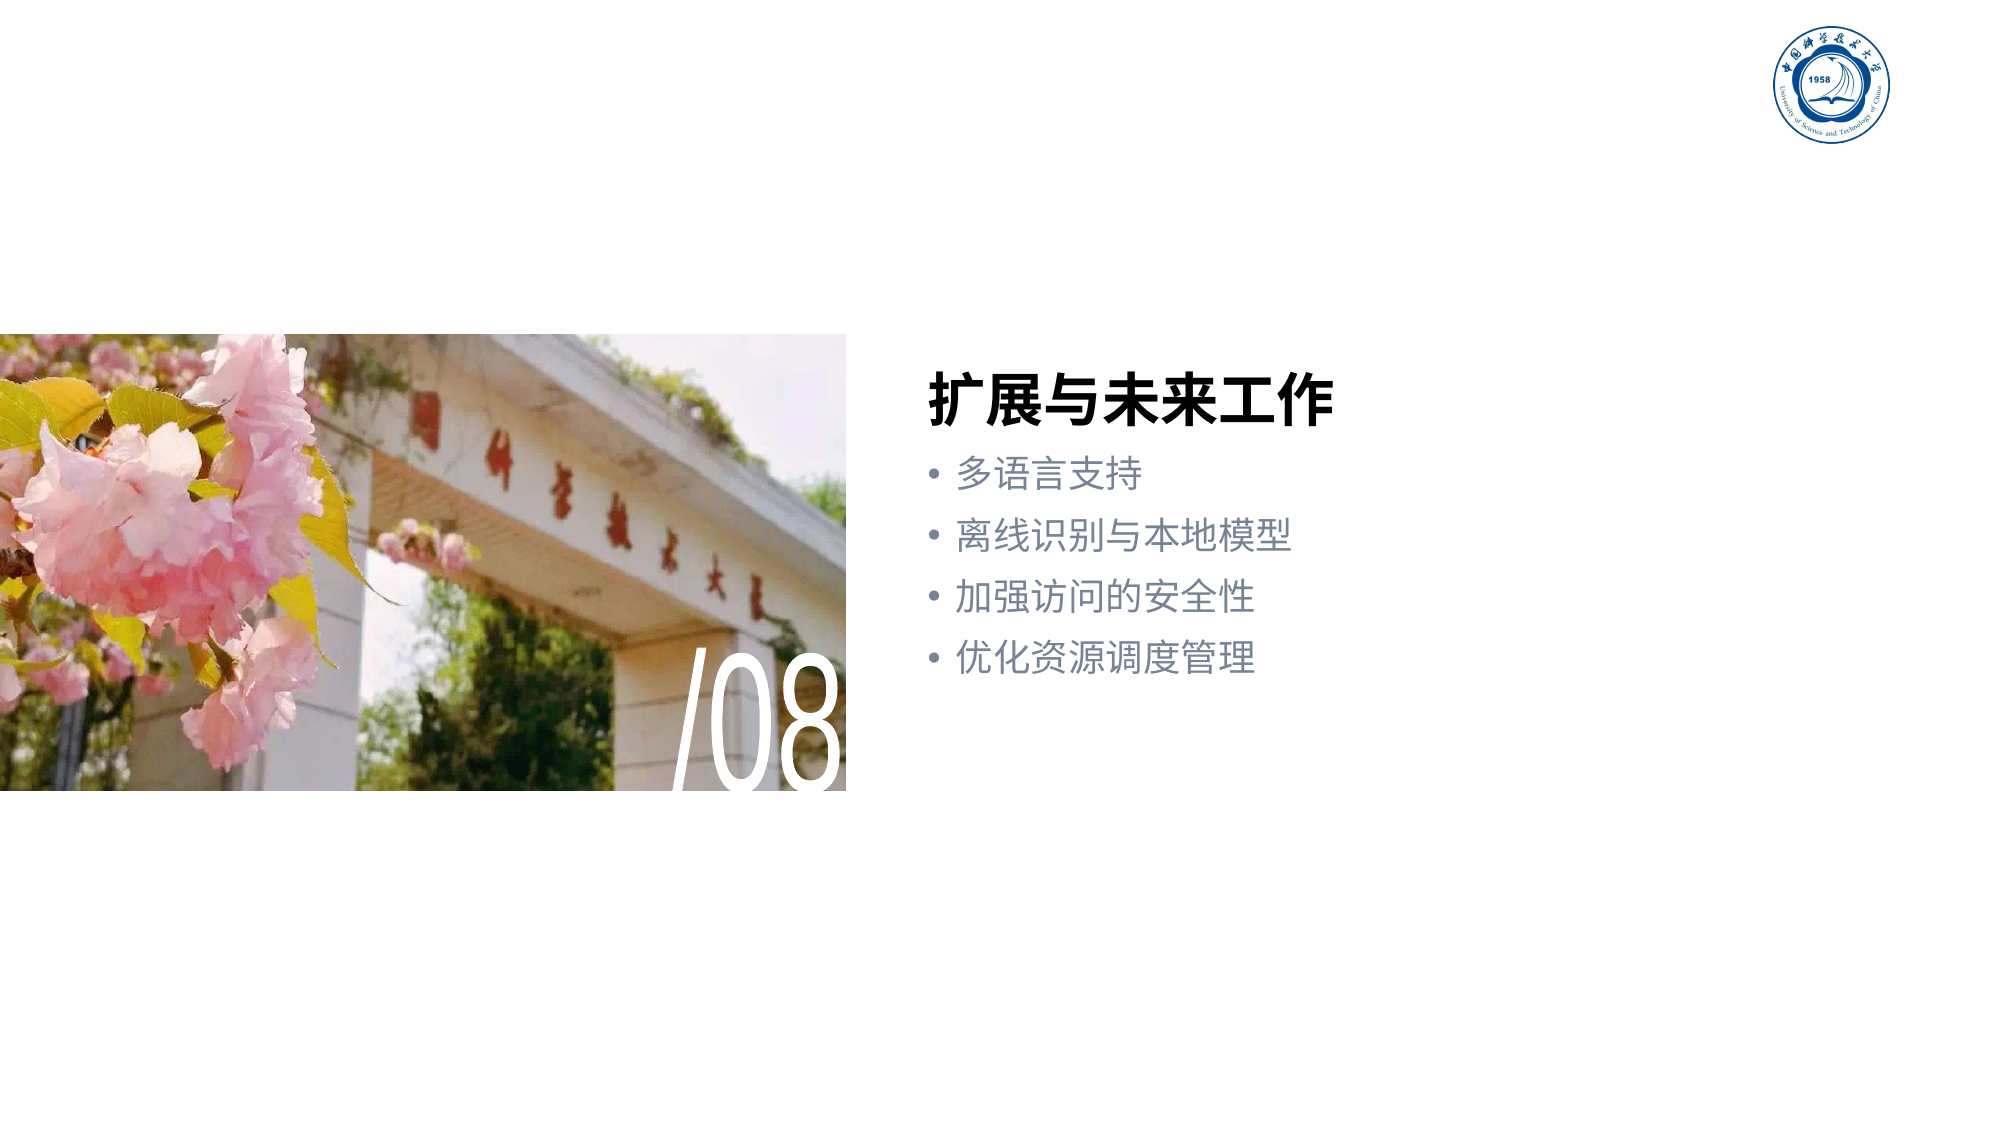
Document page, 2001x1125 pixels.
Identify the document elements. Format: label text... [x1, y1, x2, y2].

picture [1772, 25, 1890, 144]
list 多语言支持 离线识别与本地模型 加强访问的安全性 优化资源调度管理 [912, 447, 1659, 791]
title 扩展与未来工作 [912, 334, 1657, 443]
picture [0, 334, 846, 791]
